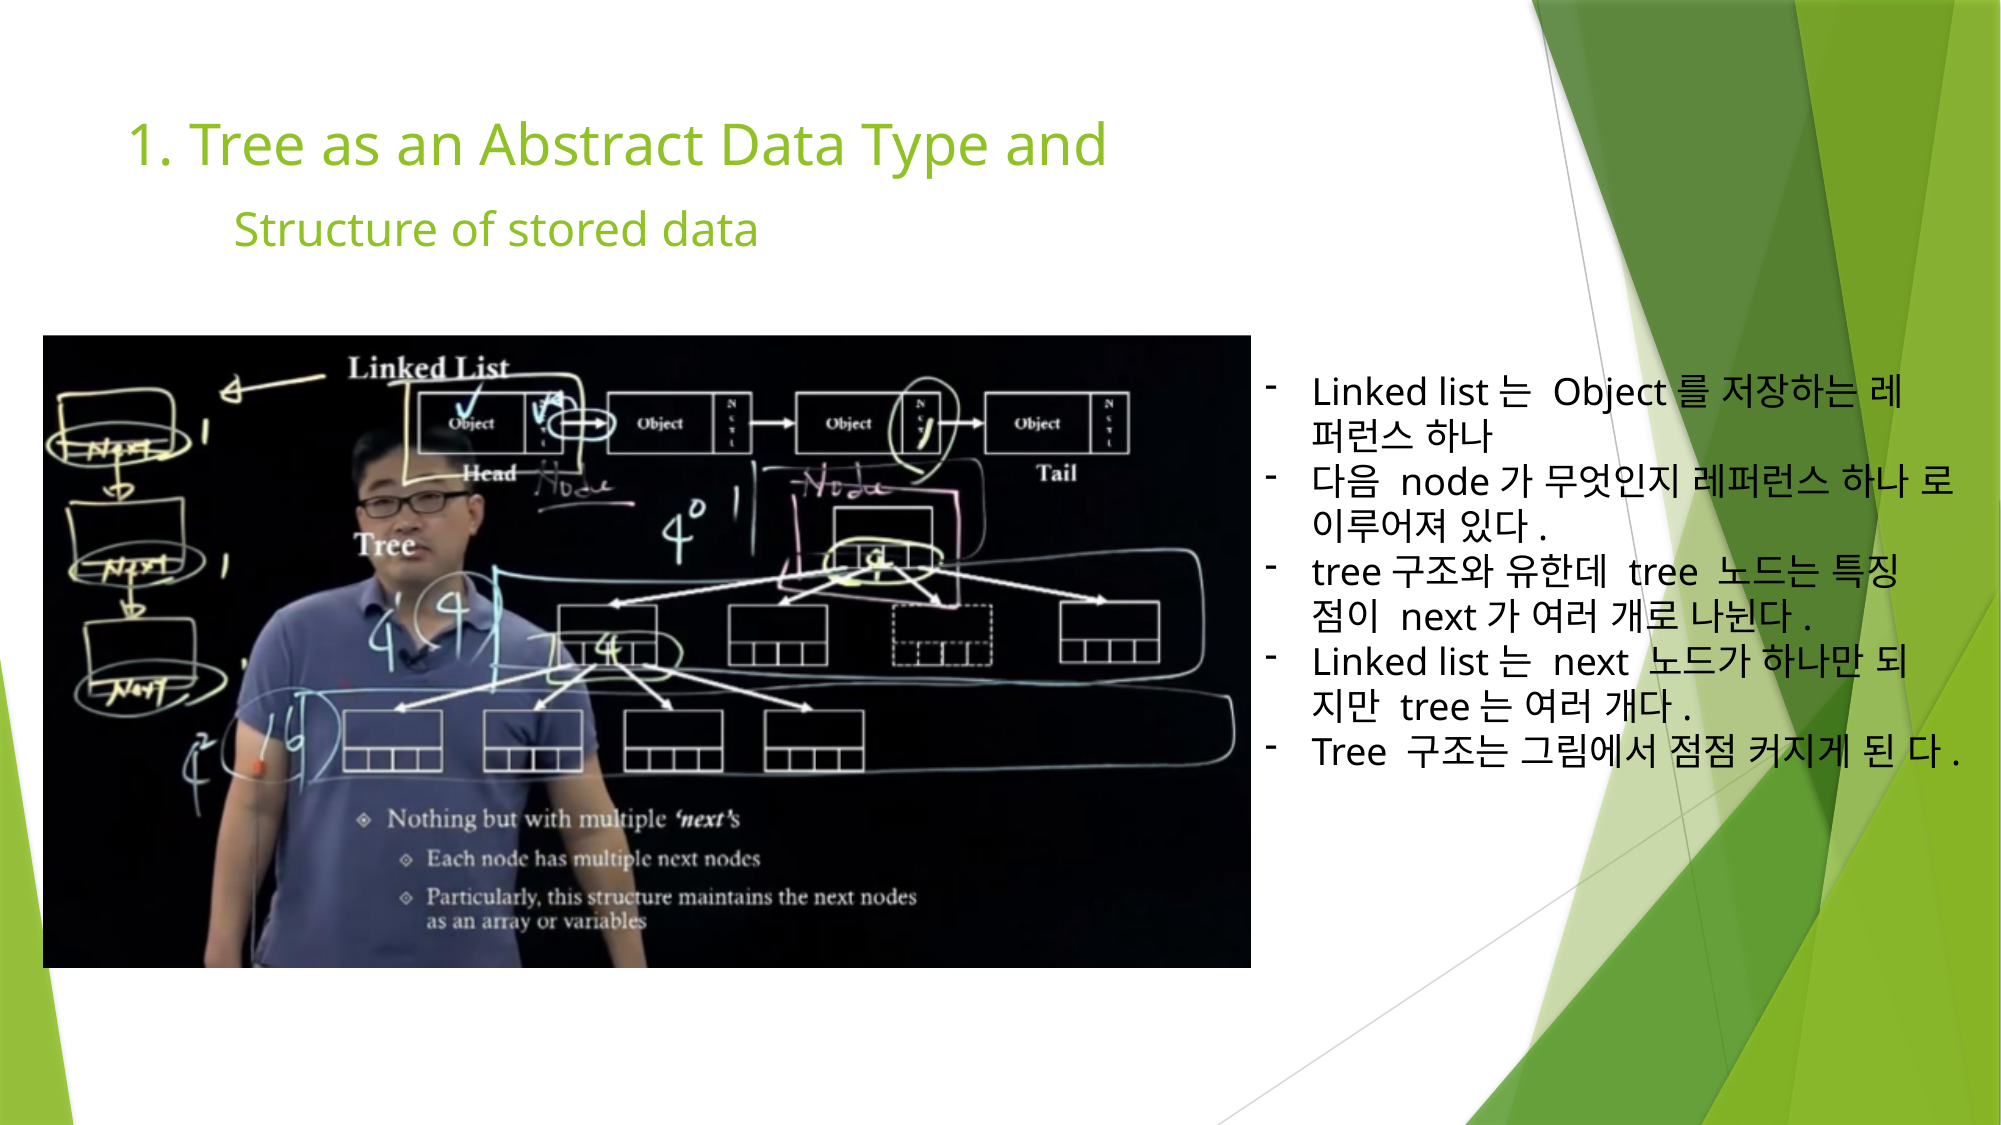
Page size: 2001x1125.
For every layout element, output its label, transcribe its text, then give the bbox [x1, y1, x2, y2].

picture [43, 334, 1251, 969]
text_box Structure of stored data [218, 192, 1535, 264]
text_box Linked list는 Object를 저장하는 레 퍼런스 하나 다음 node가 무엇인지 레퍼런스 하나 로 이루어져 있다. tree구조와 유한데 tree 노드는 특징 점이 next가 여러 개로 나뉜다. Linked list는 next 노드가 하나만 되 지만 tree는 여러 개다. Tree 구조는 그림에서 점점 커지게 된 다. [1255, 360, 1984, 781]
title 1. Tree as an Abstract Data Type and [111, 99, 1522, 185]
